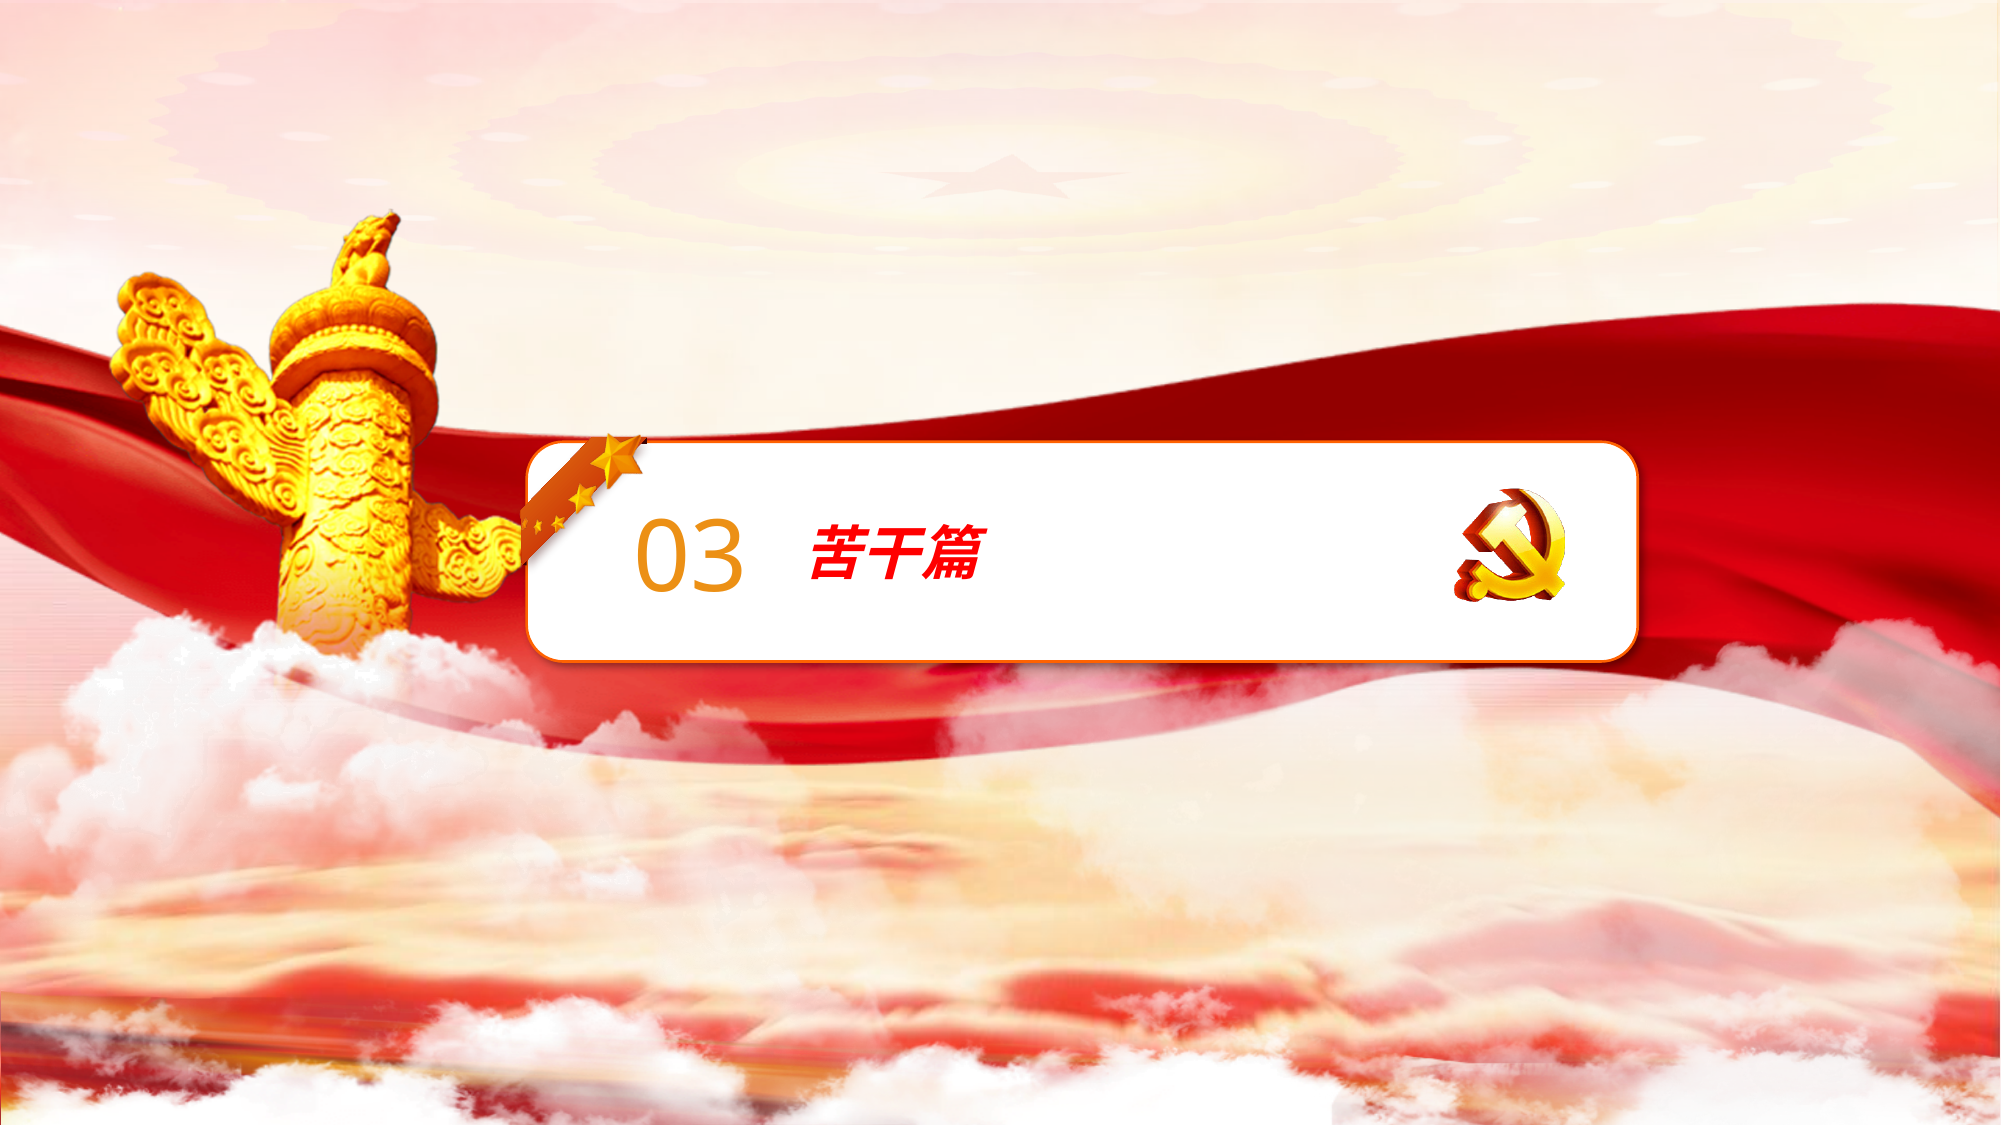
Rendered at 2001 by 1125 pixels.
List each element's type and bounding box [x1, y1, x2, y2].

picture [0, 0, 2001, 1125]
text_box [509, 397, 1638, 662]
